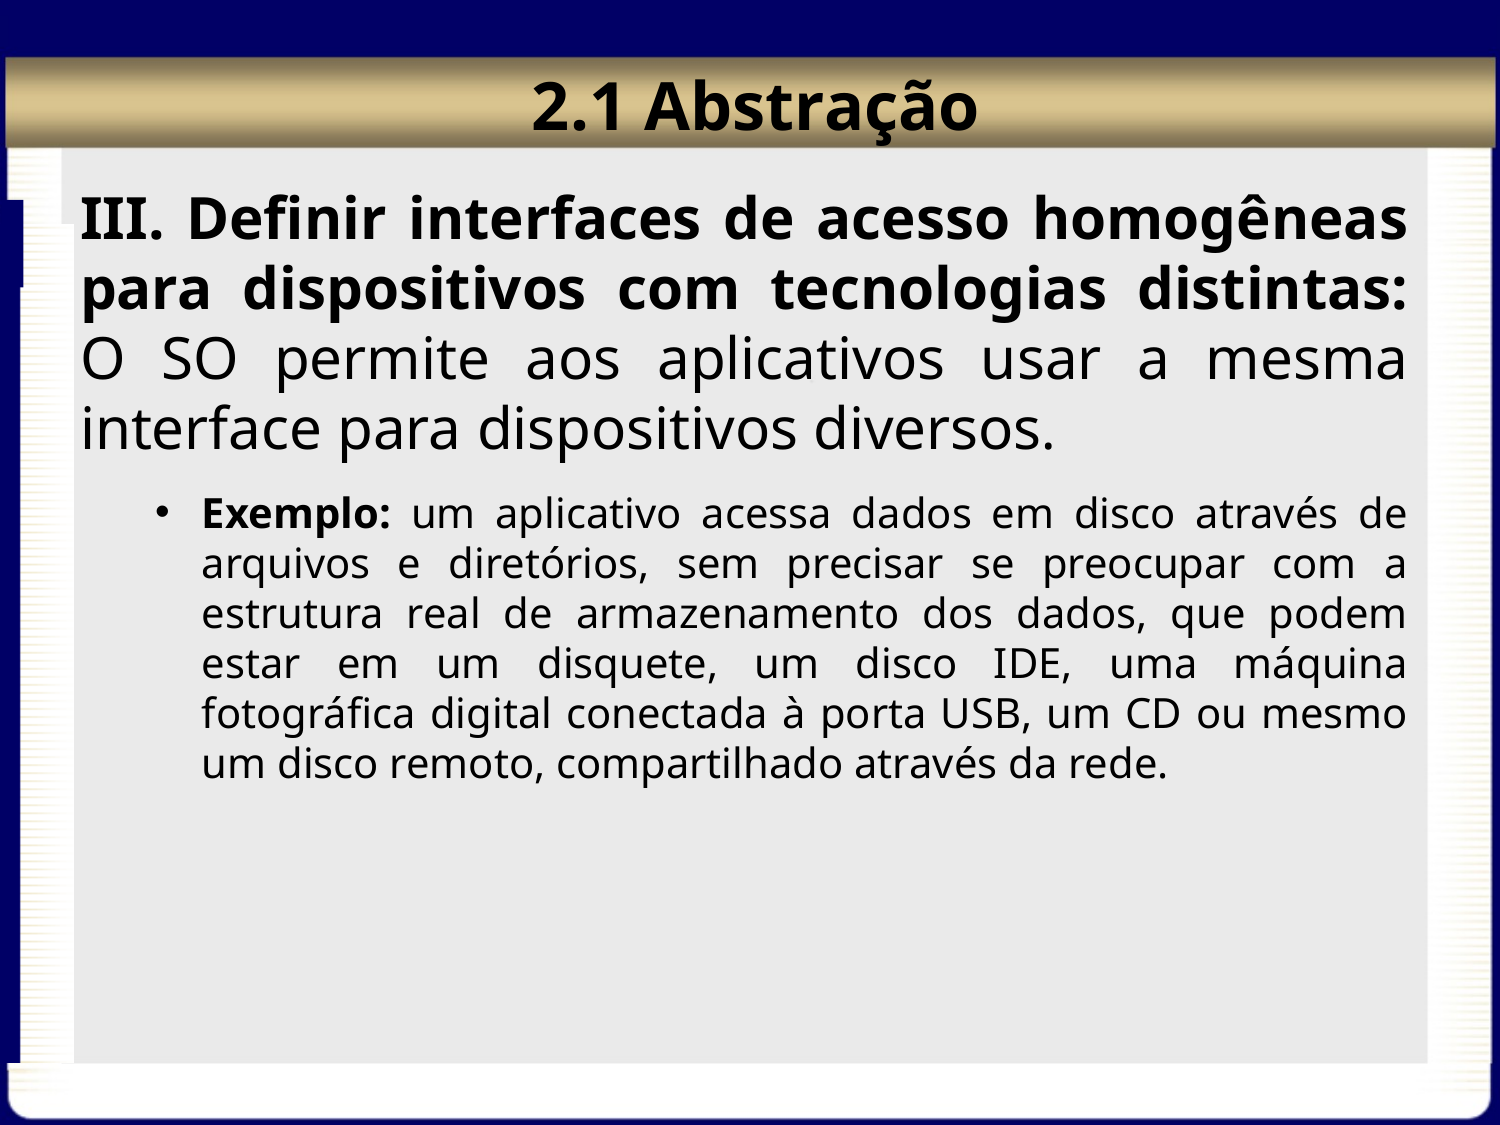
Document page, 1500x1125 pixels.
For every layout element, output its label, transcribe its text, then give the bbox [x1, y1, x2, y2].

list III. Definir interfaces de acesso homogêneas para dispositivos com tecnologias distintas: O SO permite aos aplicativos usar a mesma interface para dispositivos diversos. Exemplo: um aplicativo acessa dados em disco através de arquivos e diretórios, sem precisar se preocupar com a estrutura real de armazenamento dos dados, que podem estar em um disquete, um disco IDE, uma máquina fotográfica digital conectada à porta USB, um CD ou mesmo um disco remoto, compartilhado através da rede. [64, 149, 1424, 1071]
picture [0, 0, 1500, 1125]
title 2.1 Abstração [100, 66, 1412, 142]
